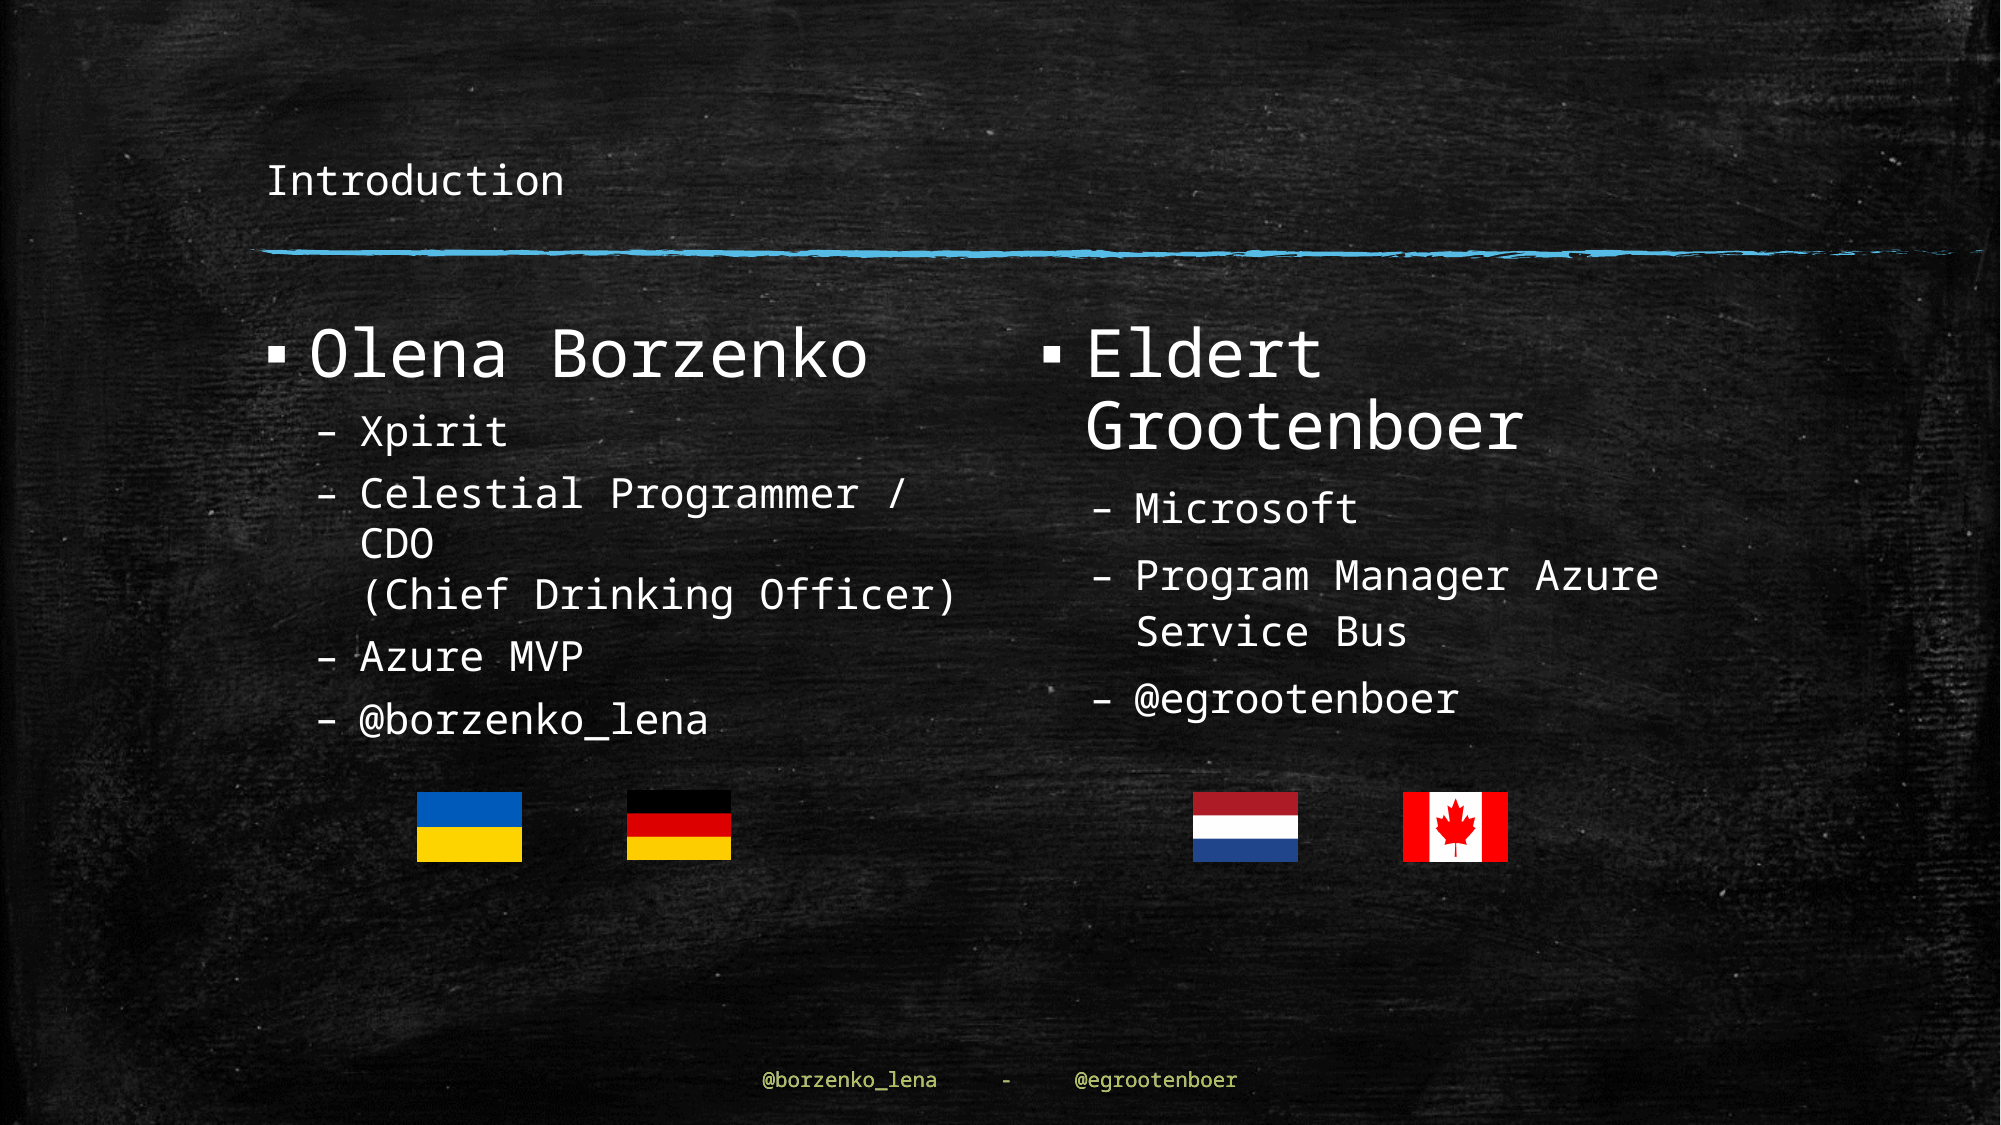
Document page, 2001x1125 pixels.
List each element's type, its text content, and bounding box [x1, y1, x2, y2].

list Eldert Grootenboer Microsoft Program Manager Azure Service Bus @egrootenboer [1025, 312, 1783, 1013]
title Introduction [249, 45, 1751, 213]
list Olena Borzenko Xpirit Celestial Programmer / CDO (Chief Drinking Officer) Azure MVP @borzenko_lena [249, 312, 975, 1013]
picture [627, 790, 731, 860]
picture [1193, 792, 1298, 862]
picture [417, 792, 522, 862]
picture [1403, 792, 1508, 862]
